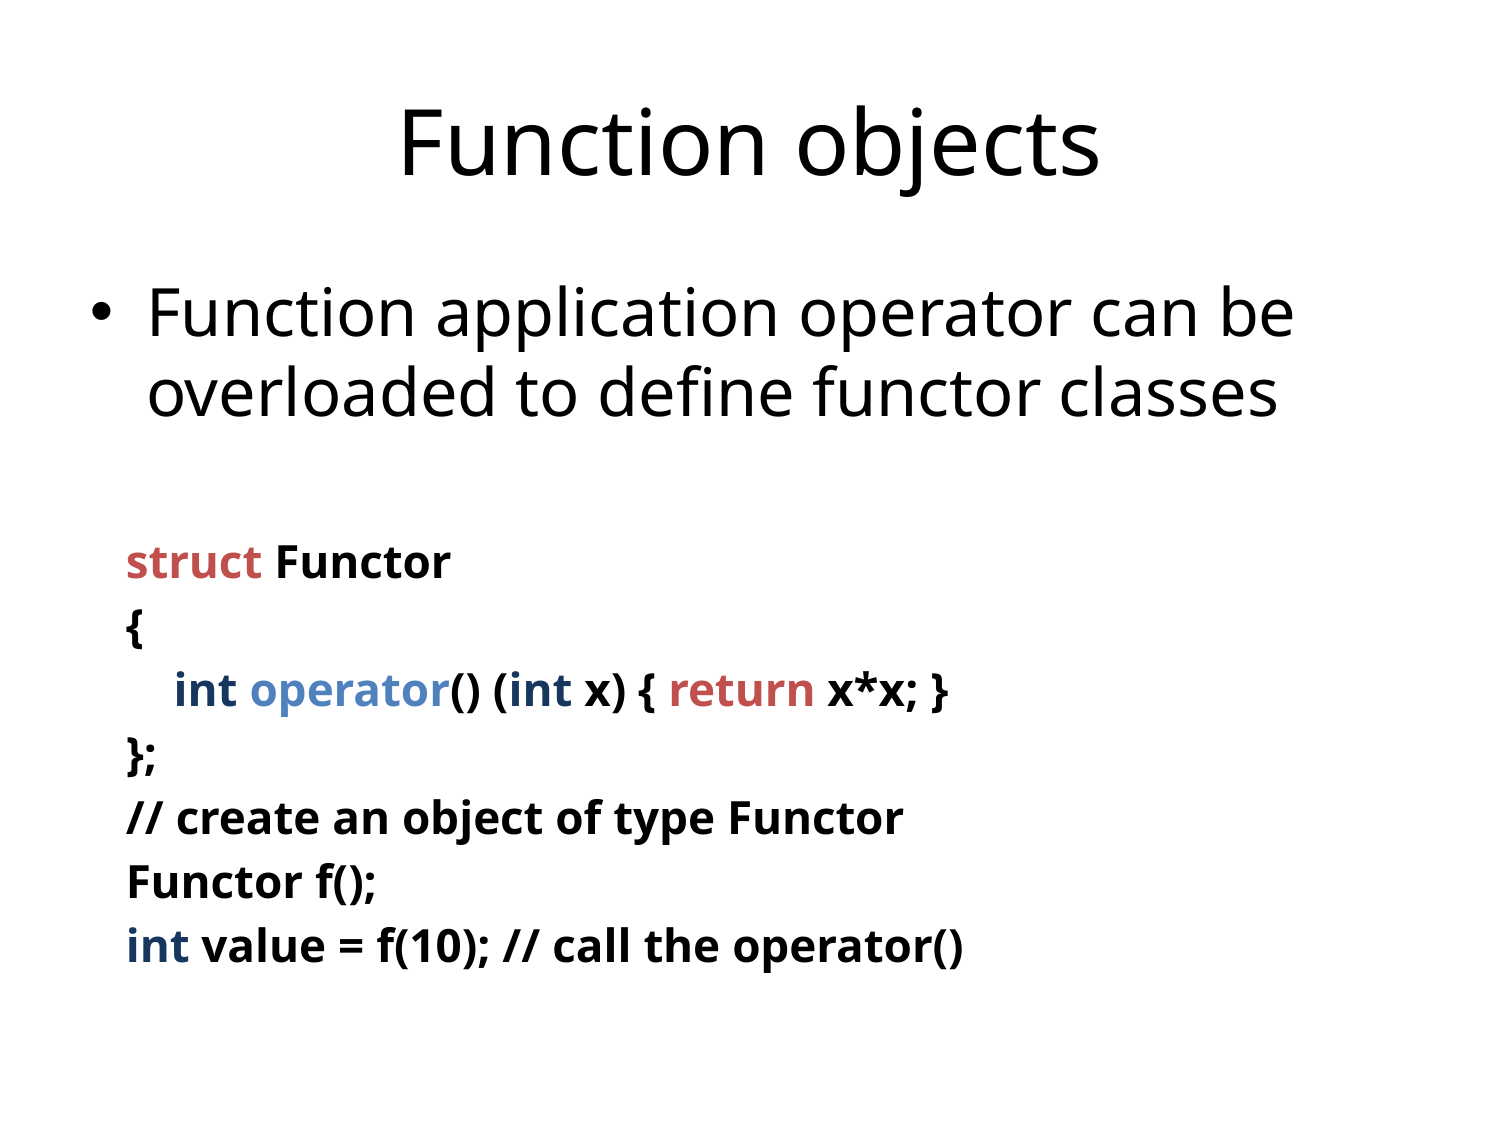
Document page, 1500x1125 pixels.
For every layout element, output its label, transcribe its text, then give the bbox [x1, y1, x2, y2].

text_box Function application operator can be overloaded to define functor classes struct Functor { int operator() (int x) { return x*x; } }; // create an object of type Functor Functor f(); int value = f(10); // call the operator() [75, 262, 1425, 1005]
text_box Function objects [75, 45, 1425, 233]
